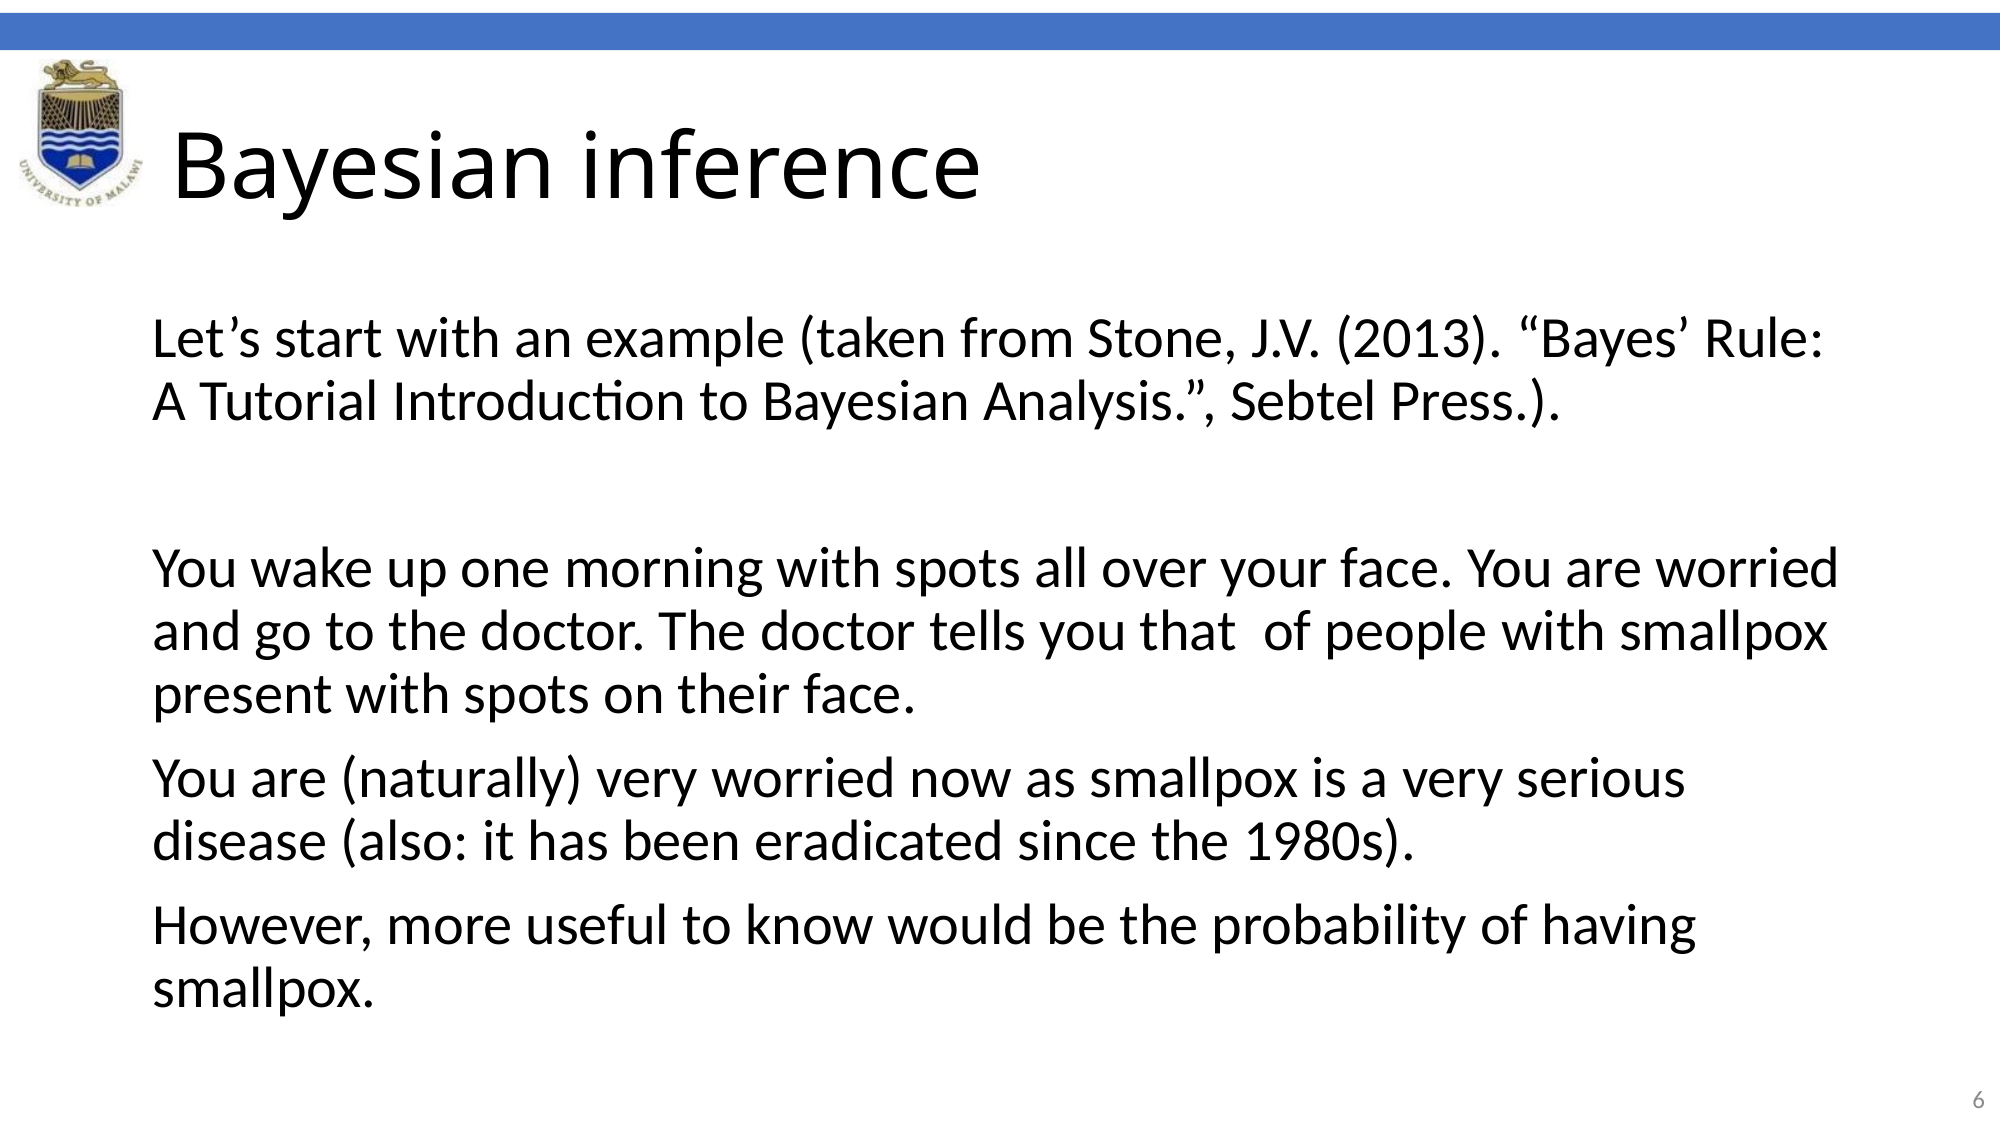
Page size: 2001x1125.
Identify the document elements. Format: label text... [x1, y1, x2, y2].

list Let’s start with an example (taken from Stone, J.V. (2013). “Bayes’ Rule: A Tutorial Introduction to Bayesian Analysis.”, Sebtel Press.). You wake up one morning with spots all over your face. You are worried and go to the doctor. The doctor tells you that of people with smallpox present with spots on their face. You are (naturally) very worried now as smallpox is a very serious disease (also: it has been eradicated since the 1980s). However, more useful to know would be the probability of having smallpox. [137, 299, 1863, 1066]
slide_number 6 [1550, 1073, 2000, 1125]
title Bayesian inference [155, 59, 1851, 278]
picture [19, 59, 143, 207]
